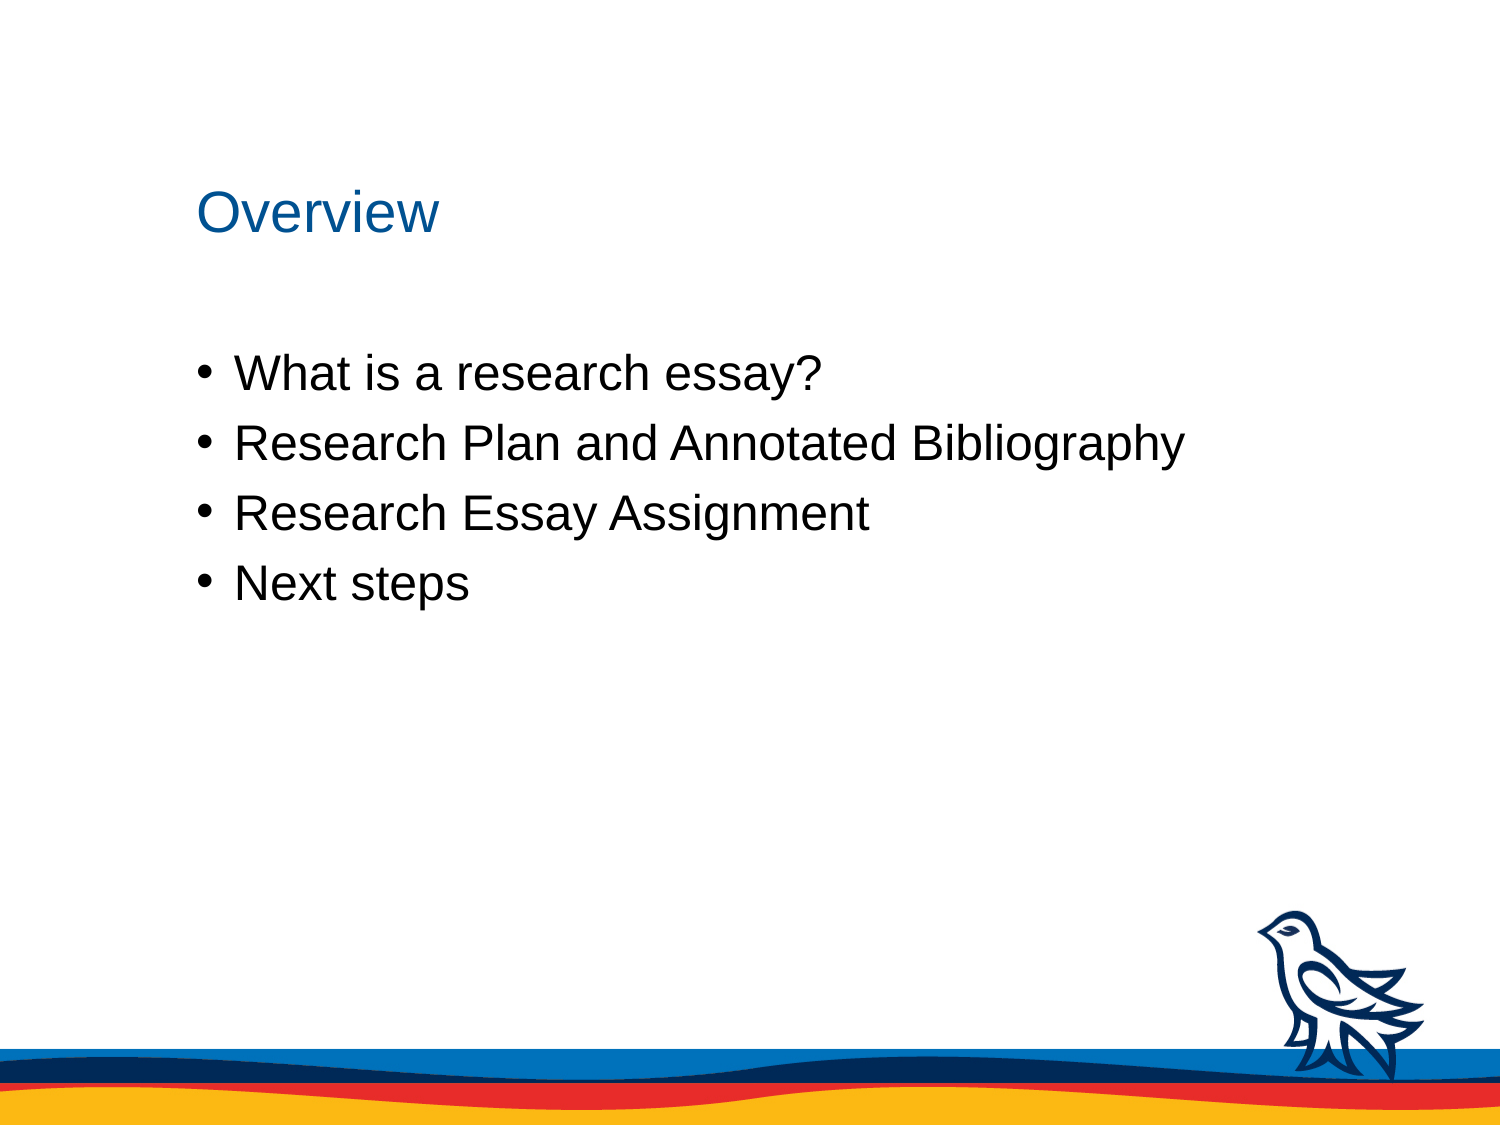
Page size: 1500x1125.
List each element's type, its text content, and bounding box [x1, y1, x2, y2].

list What is a research essay? Research Plan and Annotated Bibliography Research Essay Assignment Next steps [181, 333, 1209, 961]
picture [0, 0, 1500, 1125]
title Overview [181, 115, 1209, 304]
